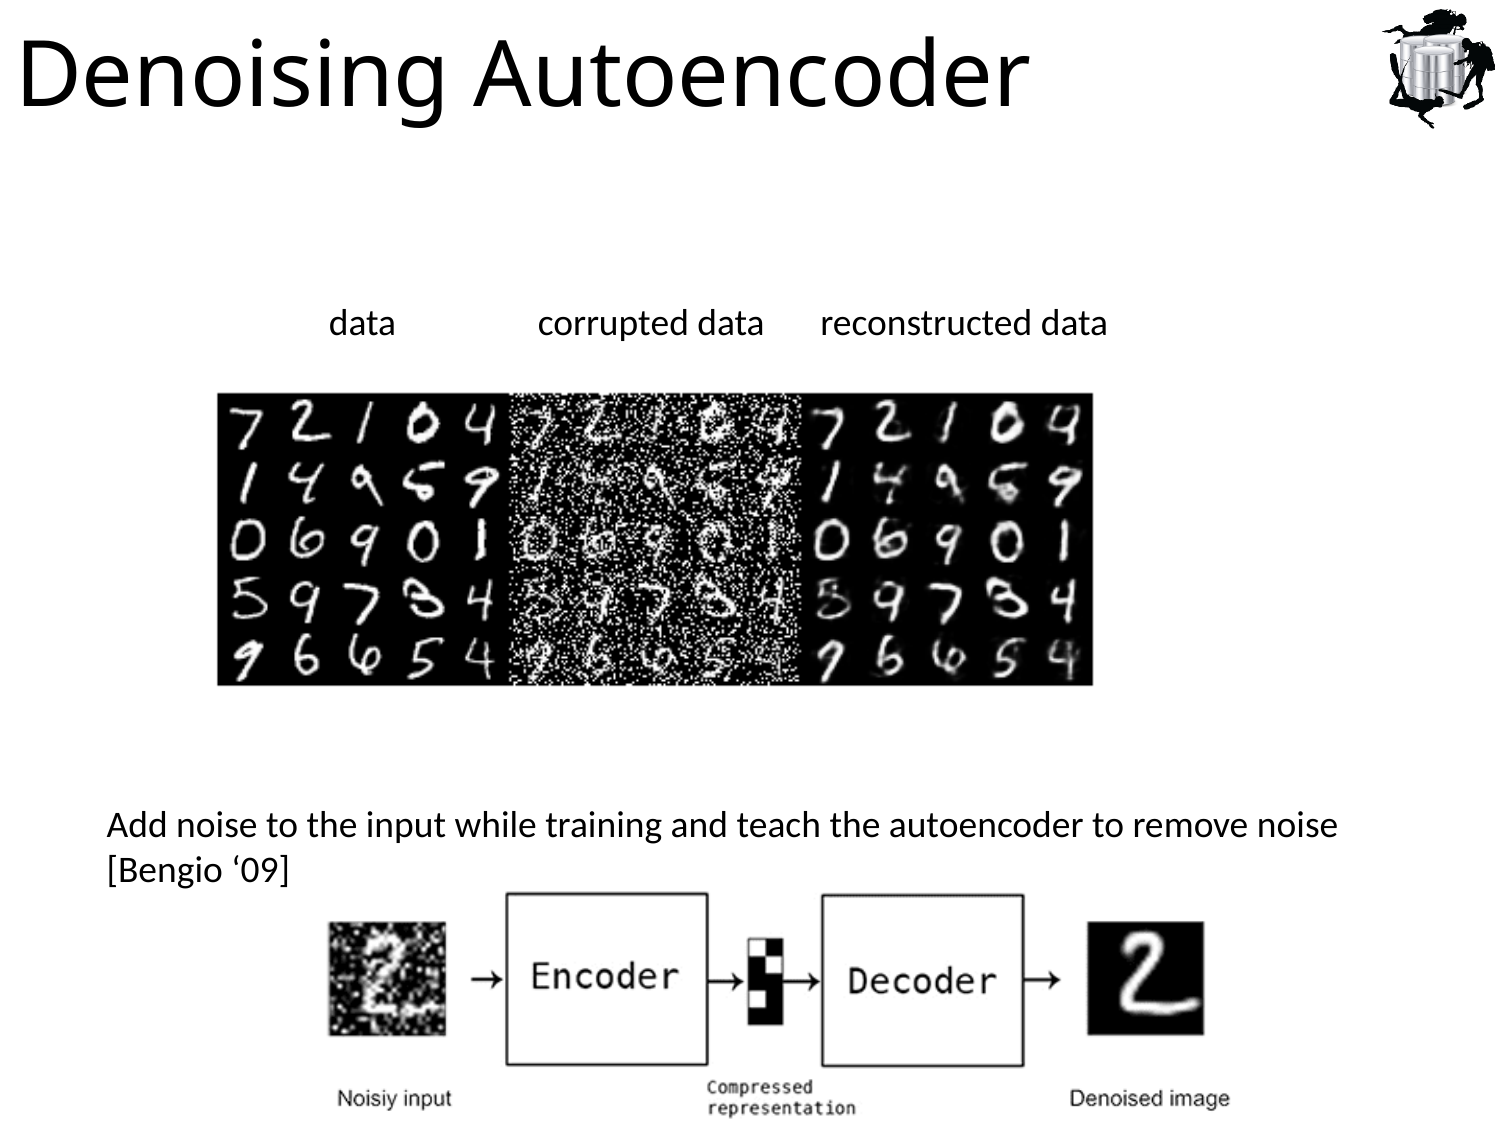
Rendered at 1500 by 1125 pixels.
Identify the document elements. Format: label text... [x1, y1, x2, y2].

picture [310, 873, 1249, 1125]
picture [1376, 5, 1498, 131]
text_box Add noise to the input while training and teach the autoencoder to remove noise [Bengio ‘09] [91, 792, 1355, 897]
text_box corrupted data [523, 290, 780, 350]
text_box reconstructed data [805, 290, 1124, 350]
text_box data [314, 290, 412, 350]
title Denoising Autoencoder [0, 11, 1377, 143]
picture [195, 377, 1108, 705]
